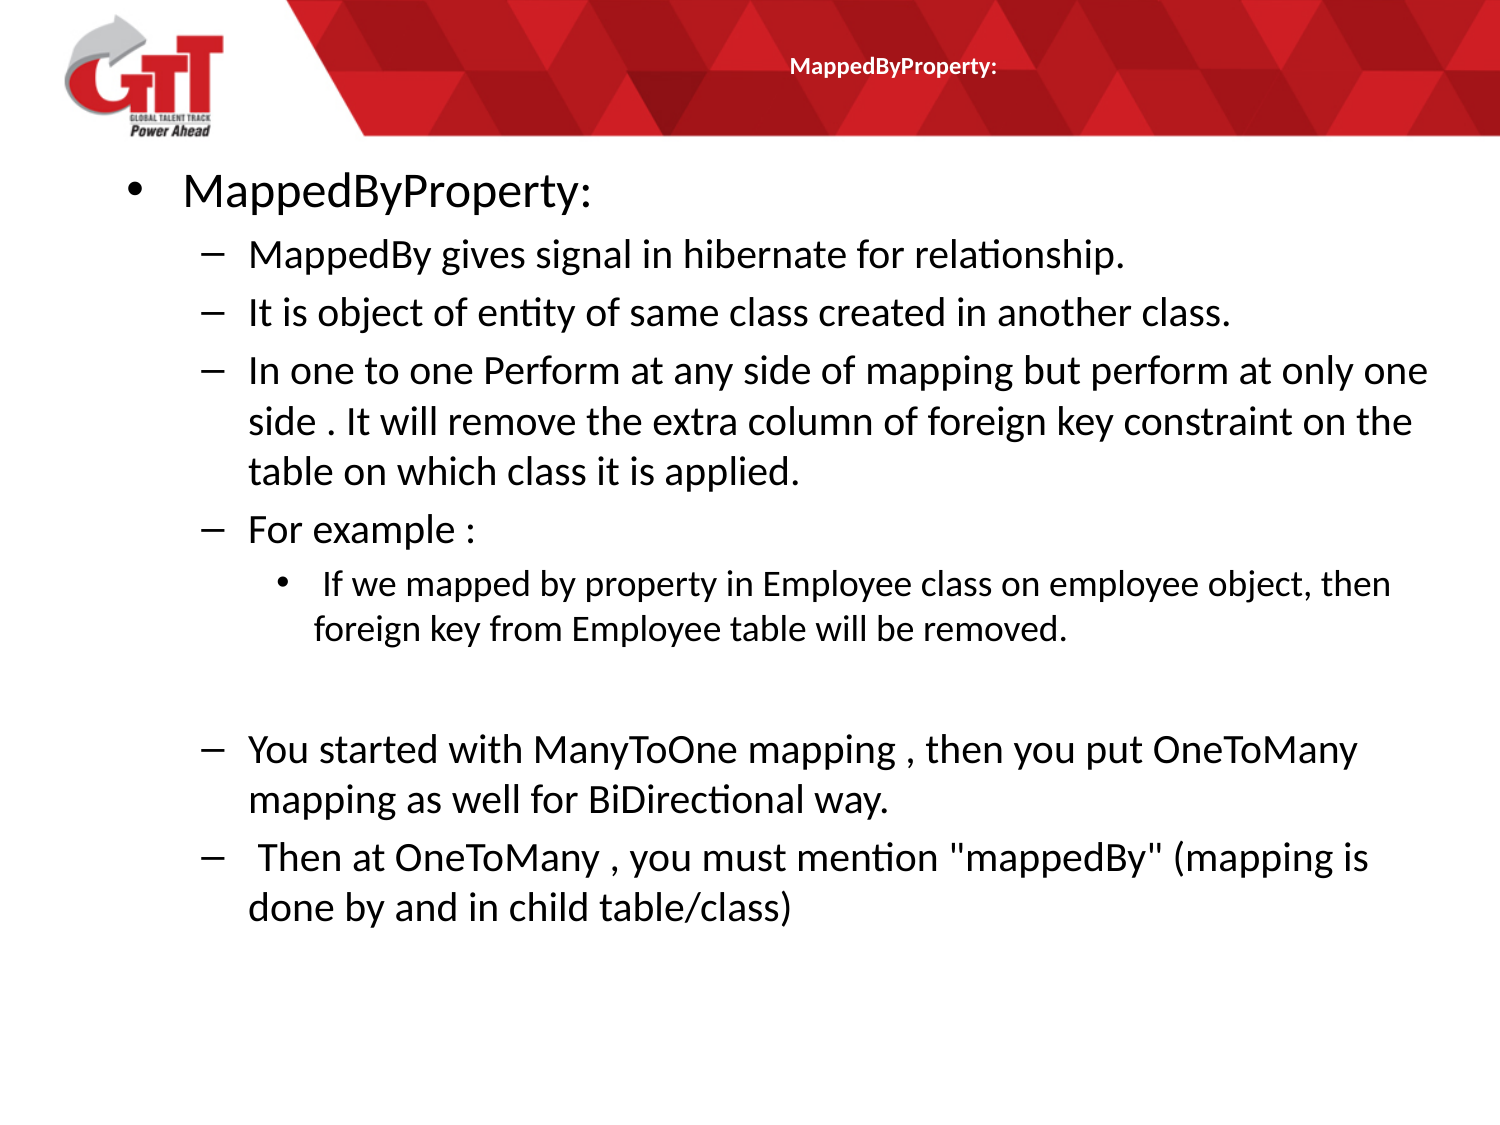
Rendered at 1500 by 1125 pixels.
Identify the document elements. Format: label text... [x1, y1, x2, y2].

picture [0, 0, 1500, 1125]
text_box MappedByProperty: MappedBy gives signal in hibernate for relationship. It is object of entity of same class created in another class. In one to one Perform at any side of mapping but perform at only one side . It will remove the extra column of foreign key constraint on the table on which class it is applied. For example : If we mapped by property in Employee class on employee object, then foreign key from Employee table will be removed. You started with ManyToOne mapping , then you put OneToMany mapping as well for BiDirectional way. Then at OneToMany , you must mention "mappedBy" (mapping is done by and in child table/class) [111, 150, 1462, 1088]
title MappedByProperty: [324, 12, 1463, 118]
